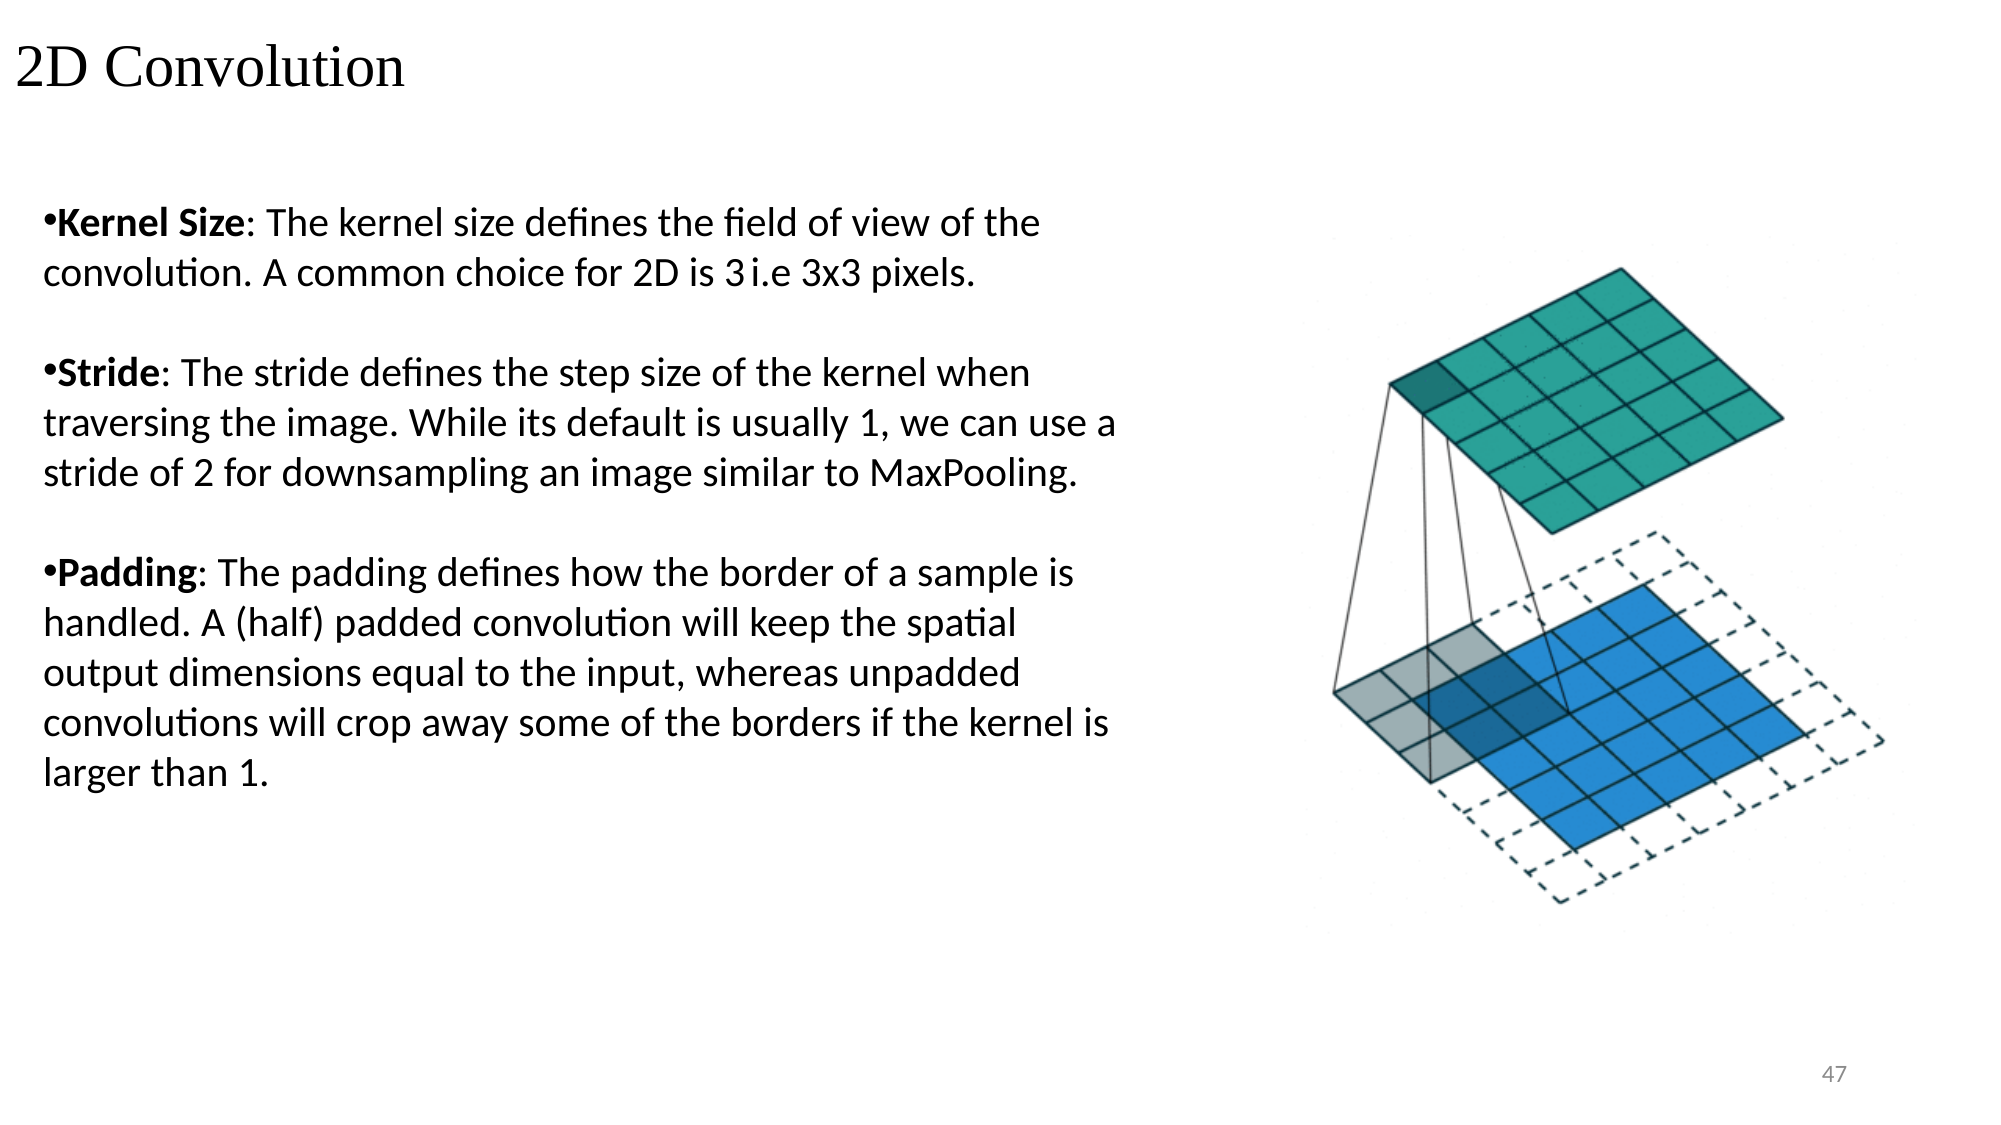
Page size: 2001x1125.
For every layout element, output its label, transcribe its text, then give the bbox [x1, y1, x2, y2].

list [1300, 235, 1918, 937]
text_box Kernel Size: The kernel size defines the field of view of the convolution. A common choice for 2D is 3 i.e 3x3 pixels. Stride: The stride defines the step size of the kernel when traversing the image. While its default is usually 1, we can use a stride of 2 for downsampling an image similar to MaxPooling. Padding: The padding defines how the border of a sample is handled. A (half) padded convolution will keep the spatial output dimensions equal to the input, whereas unpadded convolutions will crop away some of the borders if the kernel is larger than 1. [28, 187, 1151, 803]
title 2D Convolution [0, 4, 1536, 130]
slide_number 47 [1412, 1042, 1863, 1103]
